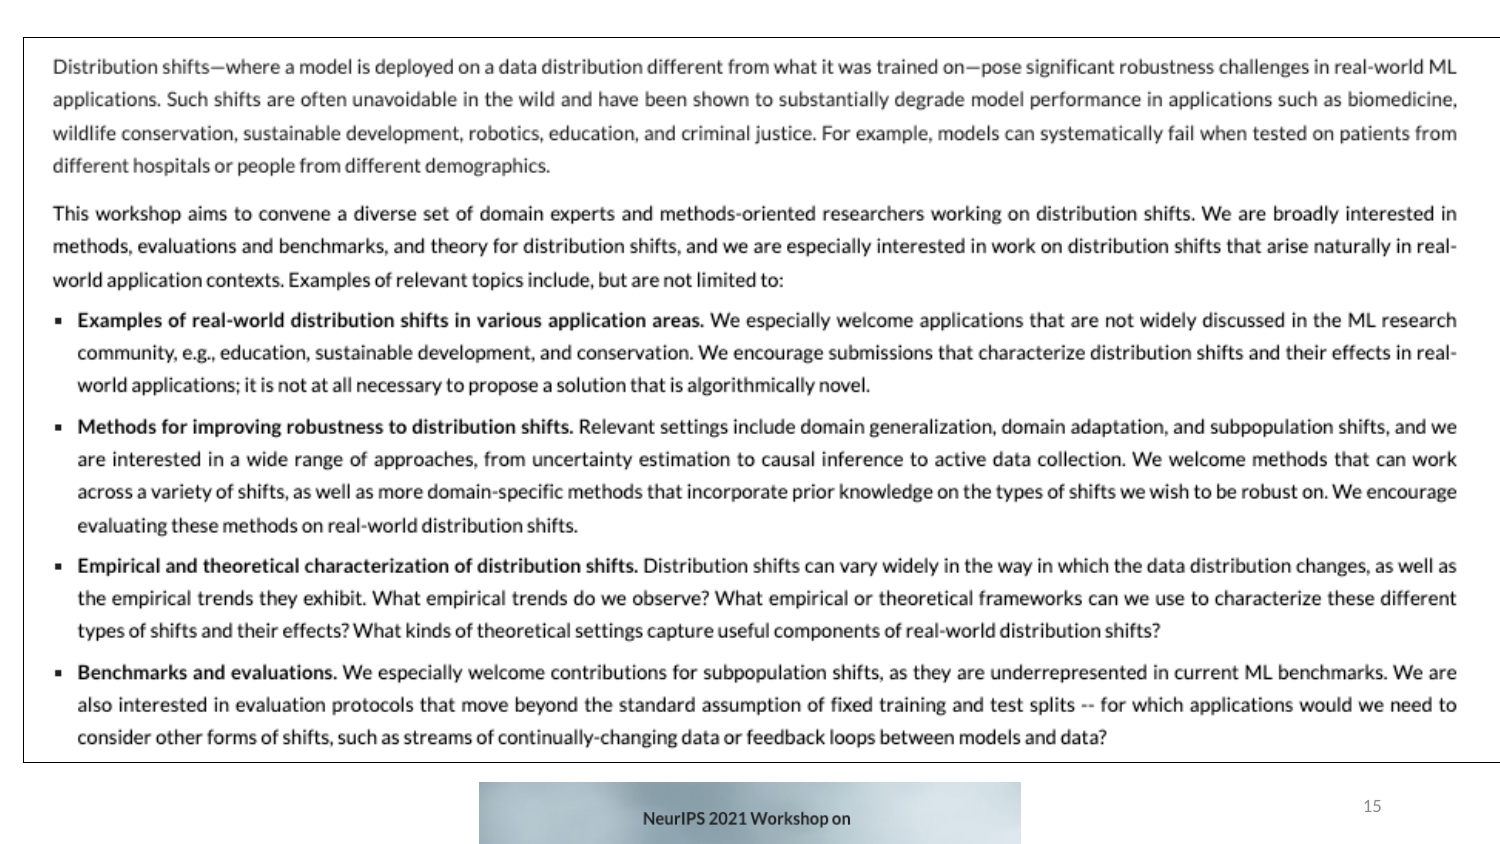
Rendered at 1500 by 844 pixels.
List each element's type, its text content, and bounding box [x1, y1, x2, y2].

picture [22, 37, 1500, 763]
slide_number 15 [1059, 782, 1397, 827]
picture [479, 781, 1021, 844]
